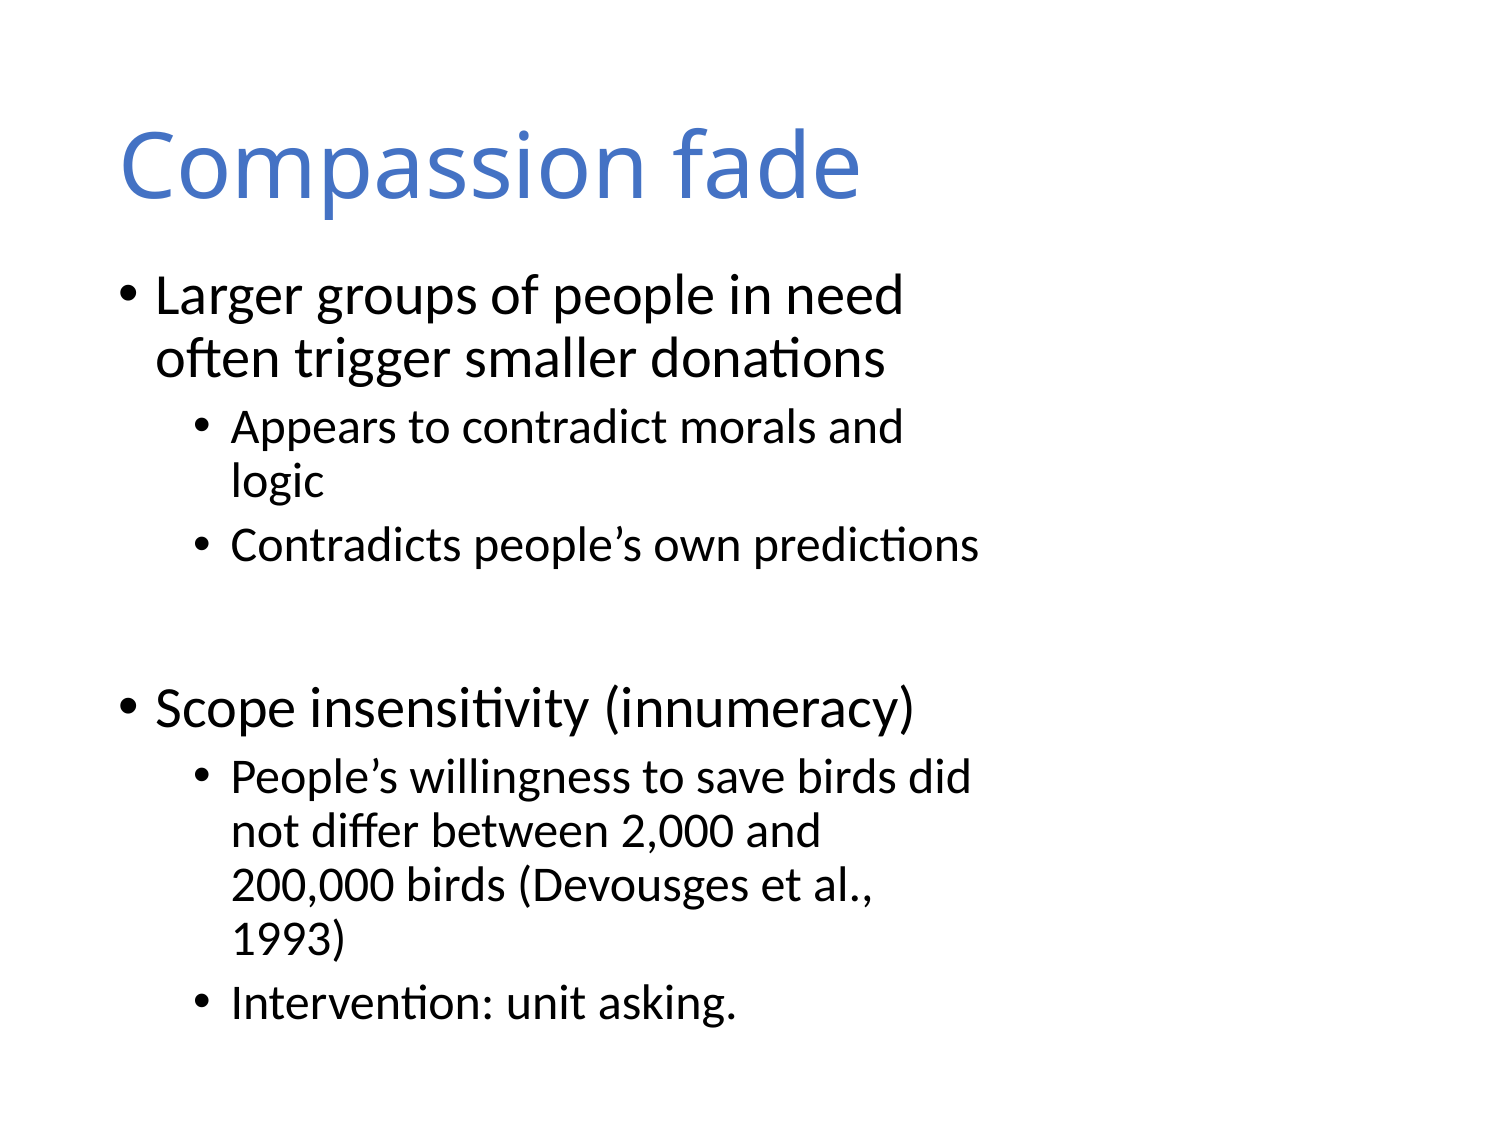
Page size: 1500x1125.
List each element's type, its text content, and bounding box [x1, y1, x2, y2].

list Larger groups of people in need often trigger smaller donations Appears to contradict morals and logic Contradicts people’s own predictions Scope insensitivity (innumeracy) People’s willingness to save birds did not differ between 2,000 and 200,000 birds (Devousges et al., 1993) Intervention: unit asking. [103, 256, 1009, 1039]
title Compassion fade [103, 59, 1397, 278]
